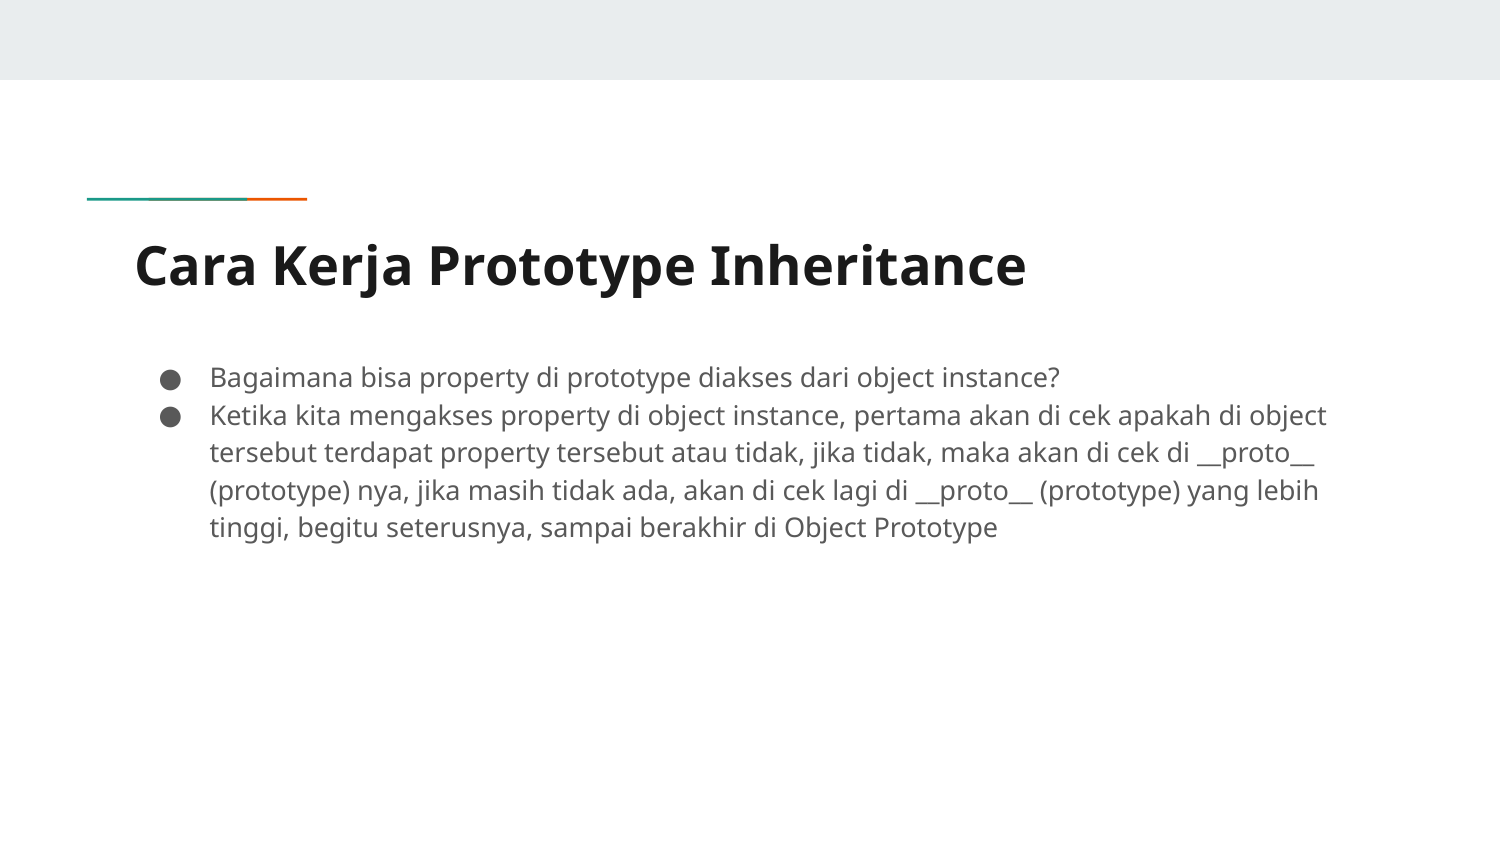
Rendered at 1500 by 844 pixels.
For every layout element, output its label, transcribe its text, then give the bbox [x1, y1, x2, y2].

list Bagaimana bisa property di prototype diakses dari object instance? Ketika kita mengakses property di object instance, pertama akan di cek apakah di object tersebut terdapat property tersebut atau tidak, jika tidak, maka akan di cek di __proto__ (prototype) nya, jika masih tidak ada, akan di cek lagi di __proto__ (prototype) yang lebih tinggi, begitu seterusnya, sampai berakhir di Object Prototype [119, 341, 1381, 712]
title Cara Kerja Prototype Inheritance [119, 216, 1381, 305]
